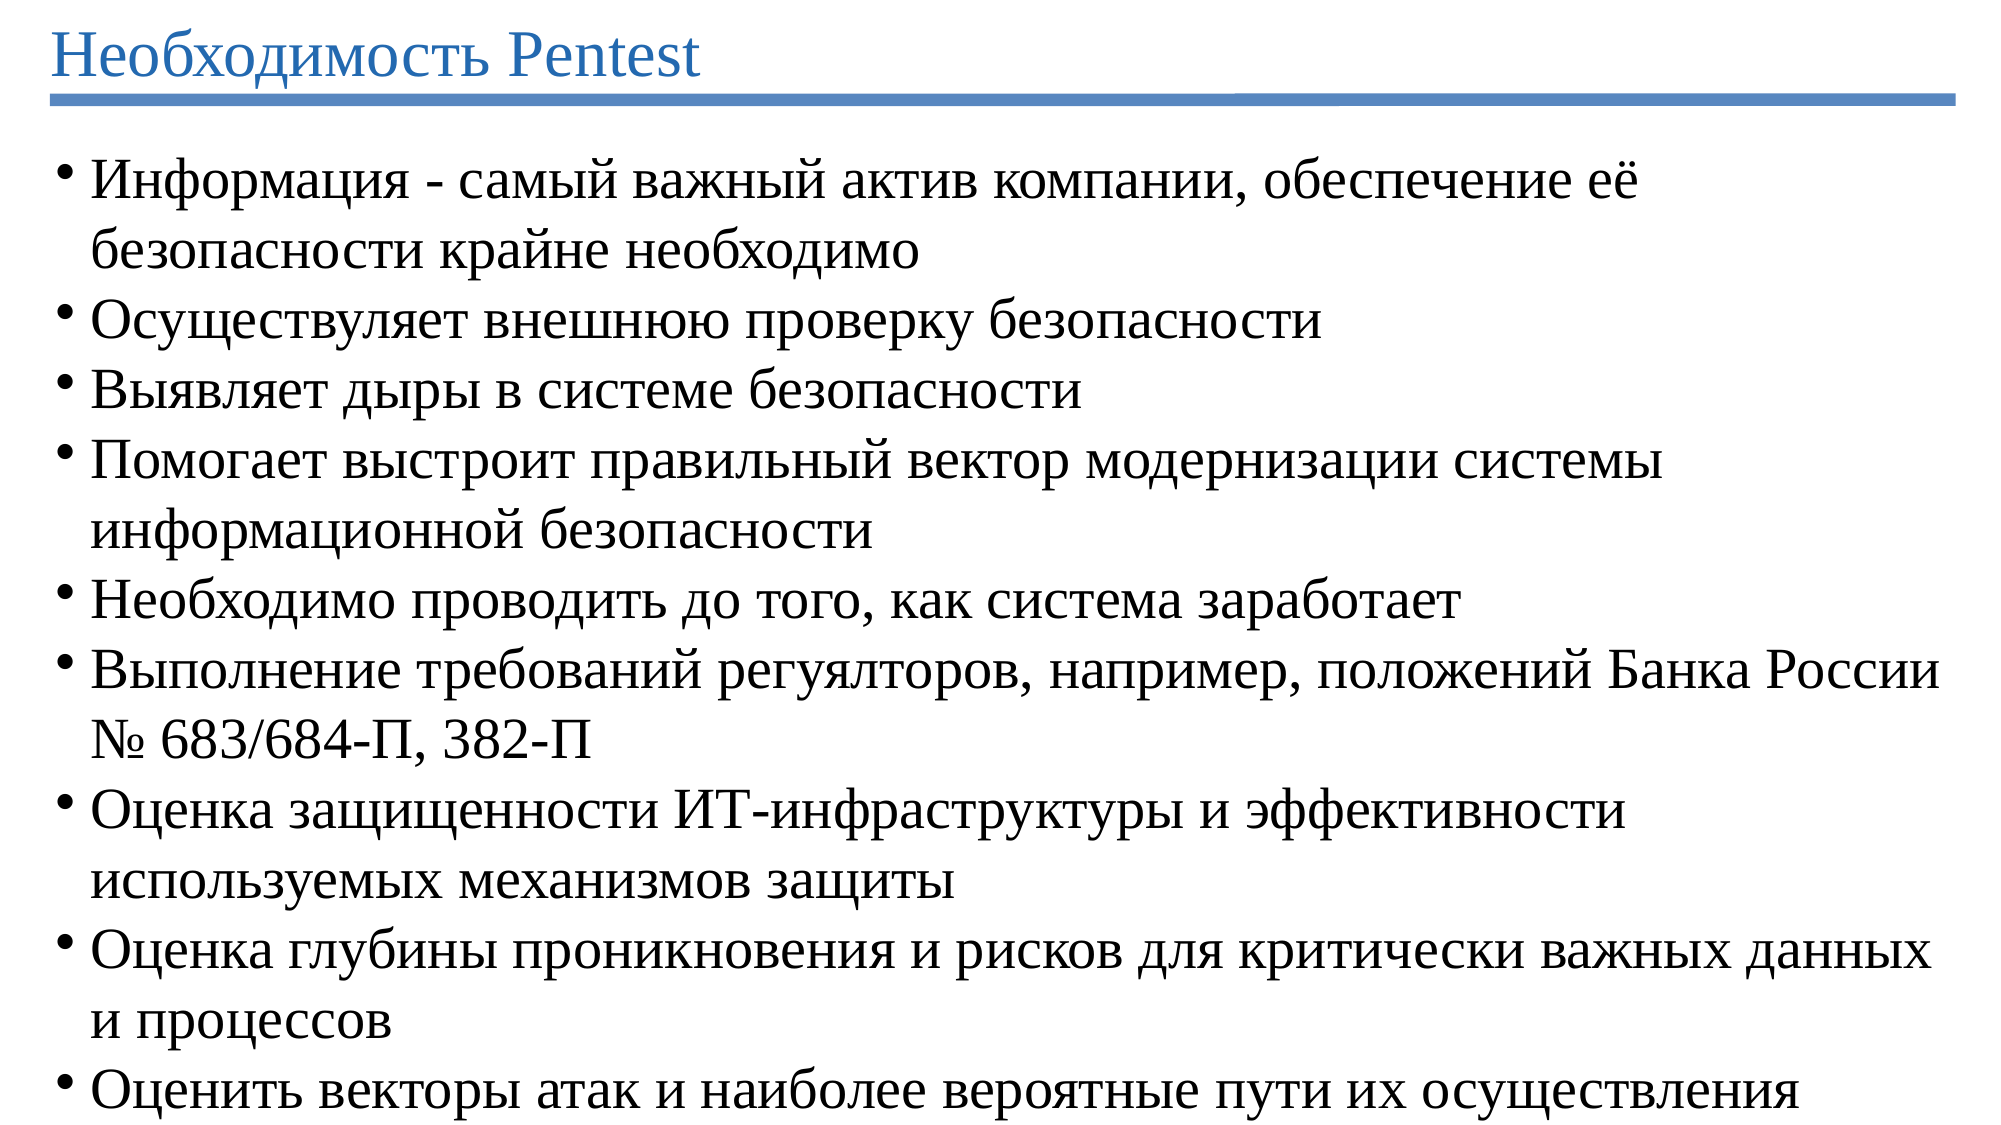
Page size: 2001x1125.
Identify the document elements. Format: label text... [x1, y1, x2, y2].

text_box Информация - самый важный актив компании, обеспечение её безопасности крайне необходимо Осуществуляет внешнюю проверку безопасности Выявляет дыры в системе безопасности Помогает выстроит правильный вектор модернизации системы информационной безопасности Необходимо проводить до того, как система заработает Выполнение требований регуялторов, например, положений Банка России № 683/684-П, 382-П Оценка защищенности ИТ-инфраструктуры и эффективности используемых механизмов защиты Оценка глубины проникновения и рисков для критически важных данных и процессов Оценить векторы атак и наиболее вероятные пути их осуществления [40, 133, 1969, 1052]
title Необходимость Pentest [50, 9, 1089, 87]
